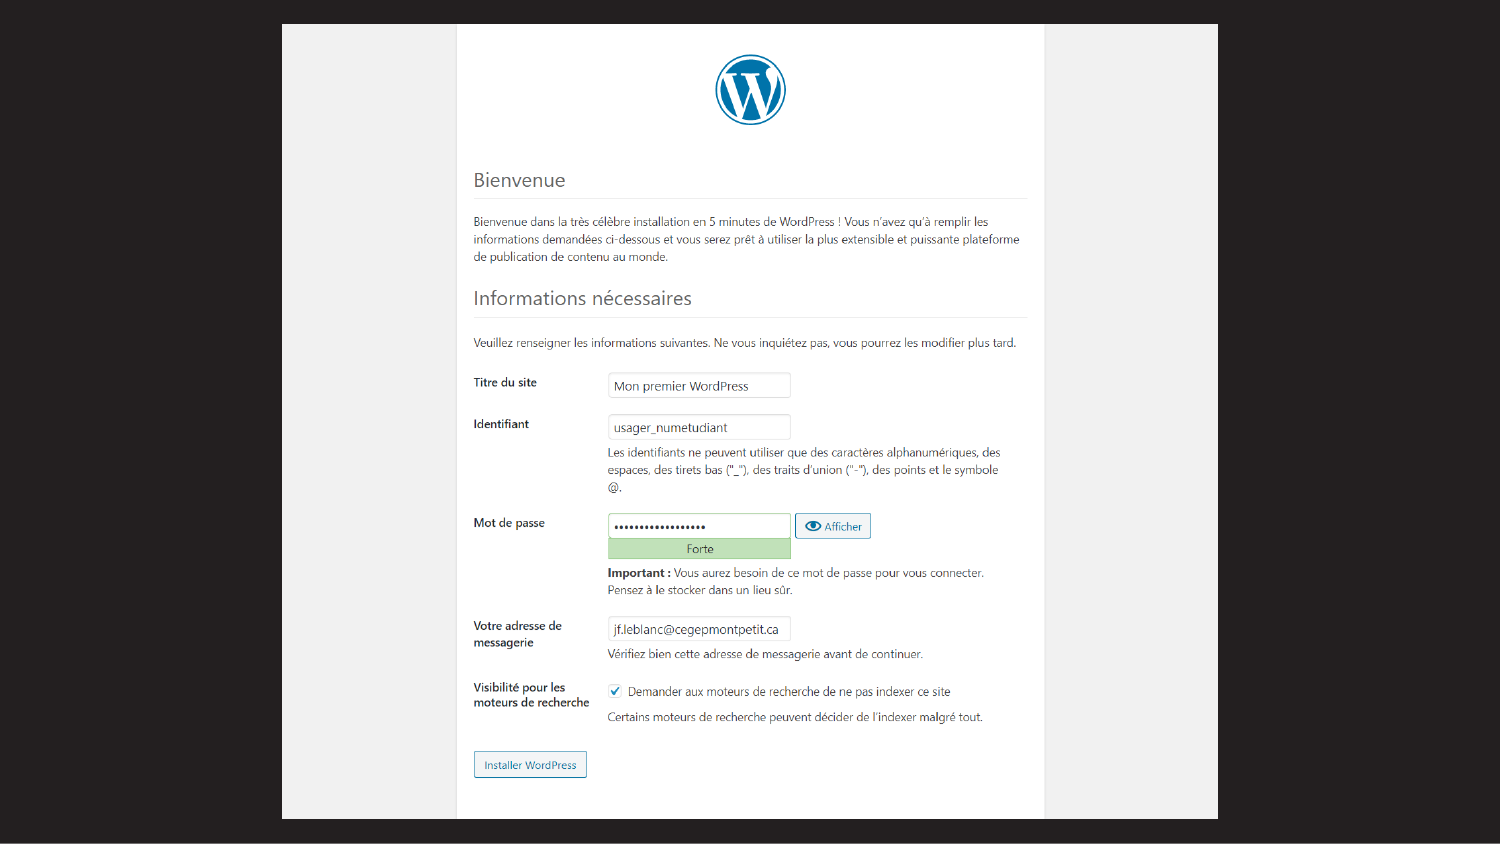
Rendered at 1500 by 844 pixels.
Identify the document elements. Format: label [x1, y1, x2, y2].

picture [282, 24, 1218, 819]
